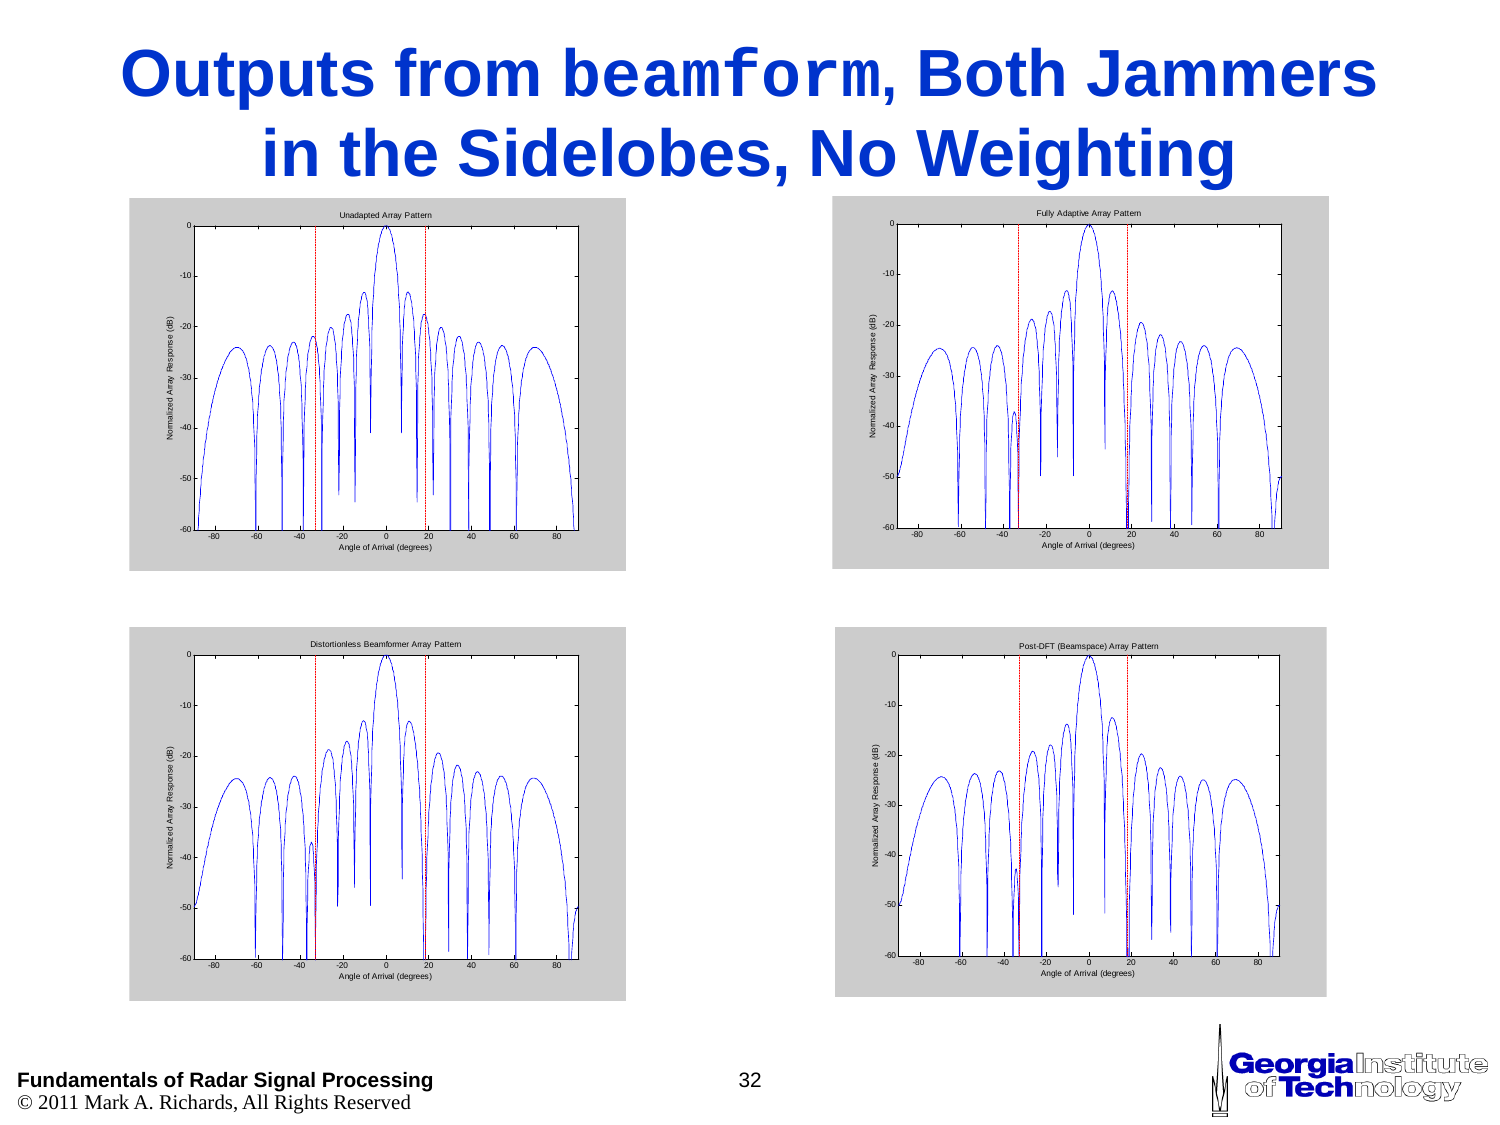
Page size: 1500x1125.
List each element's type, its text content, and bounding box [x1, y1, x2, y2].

picture [129, 627, 627, 1001]
picture [831, 195, 1330, 570]
title Outputs from beamform, Both Jammers in the Sidelobes, No Weighting [74, 44, 1426, 176]
picture [129, 197, 627, 571]
slide_number 32 [574, 1059, 926, 1113]
picture [1212, 1024, 1488, 1117]
picture [834, 627, 1327, 997]
